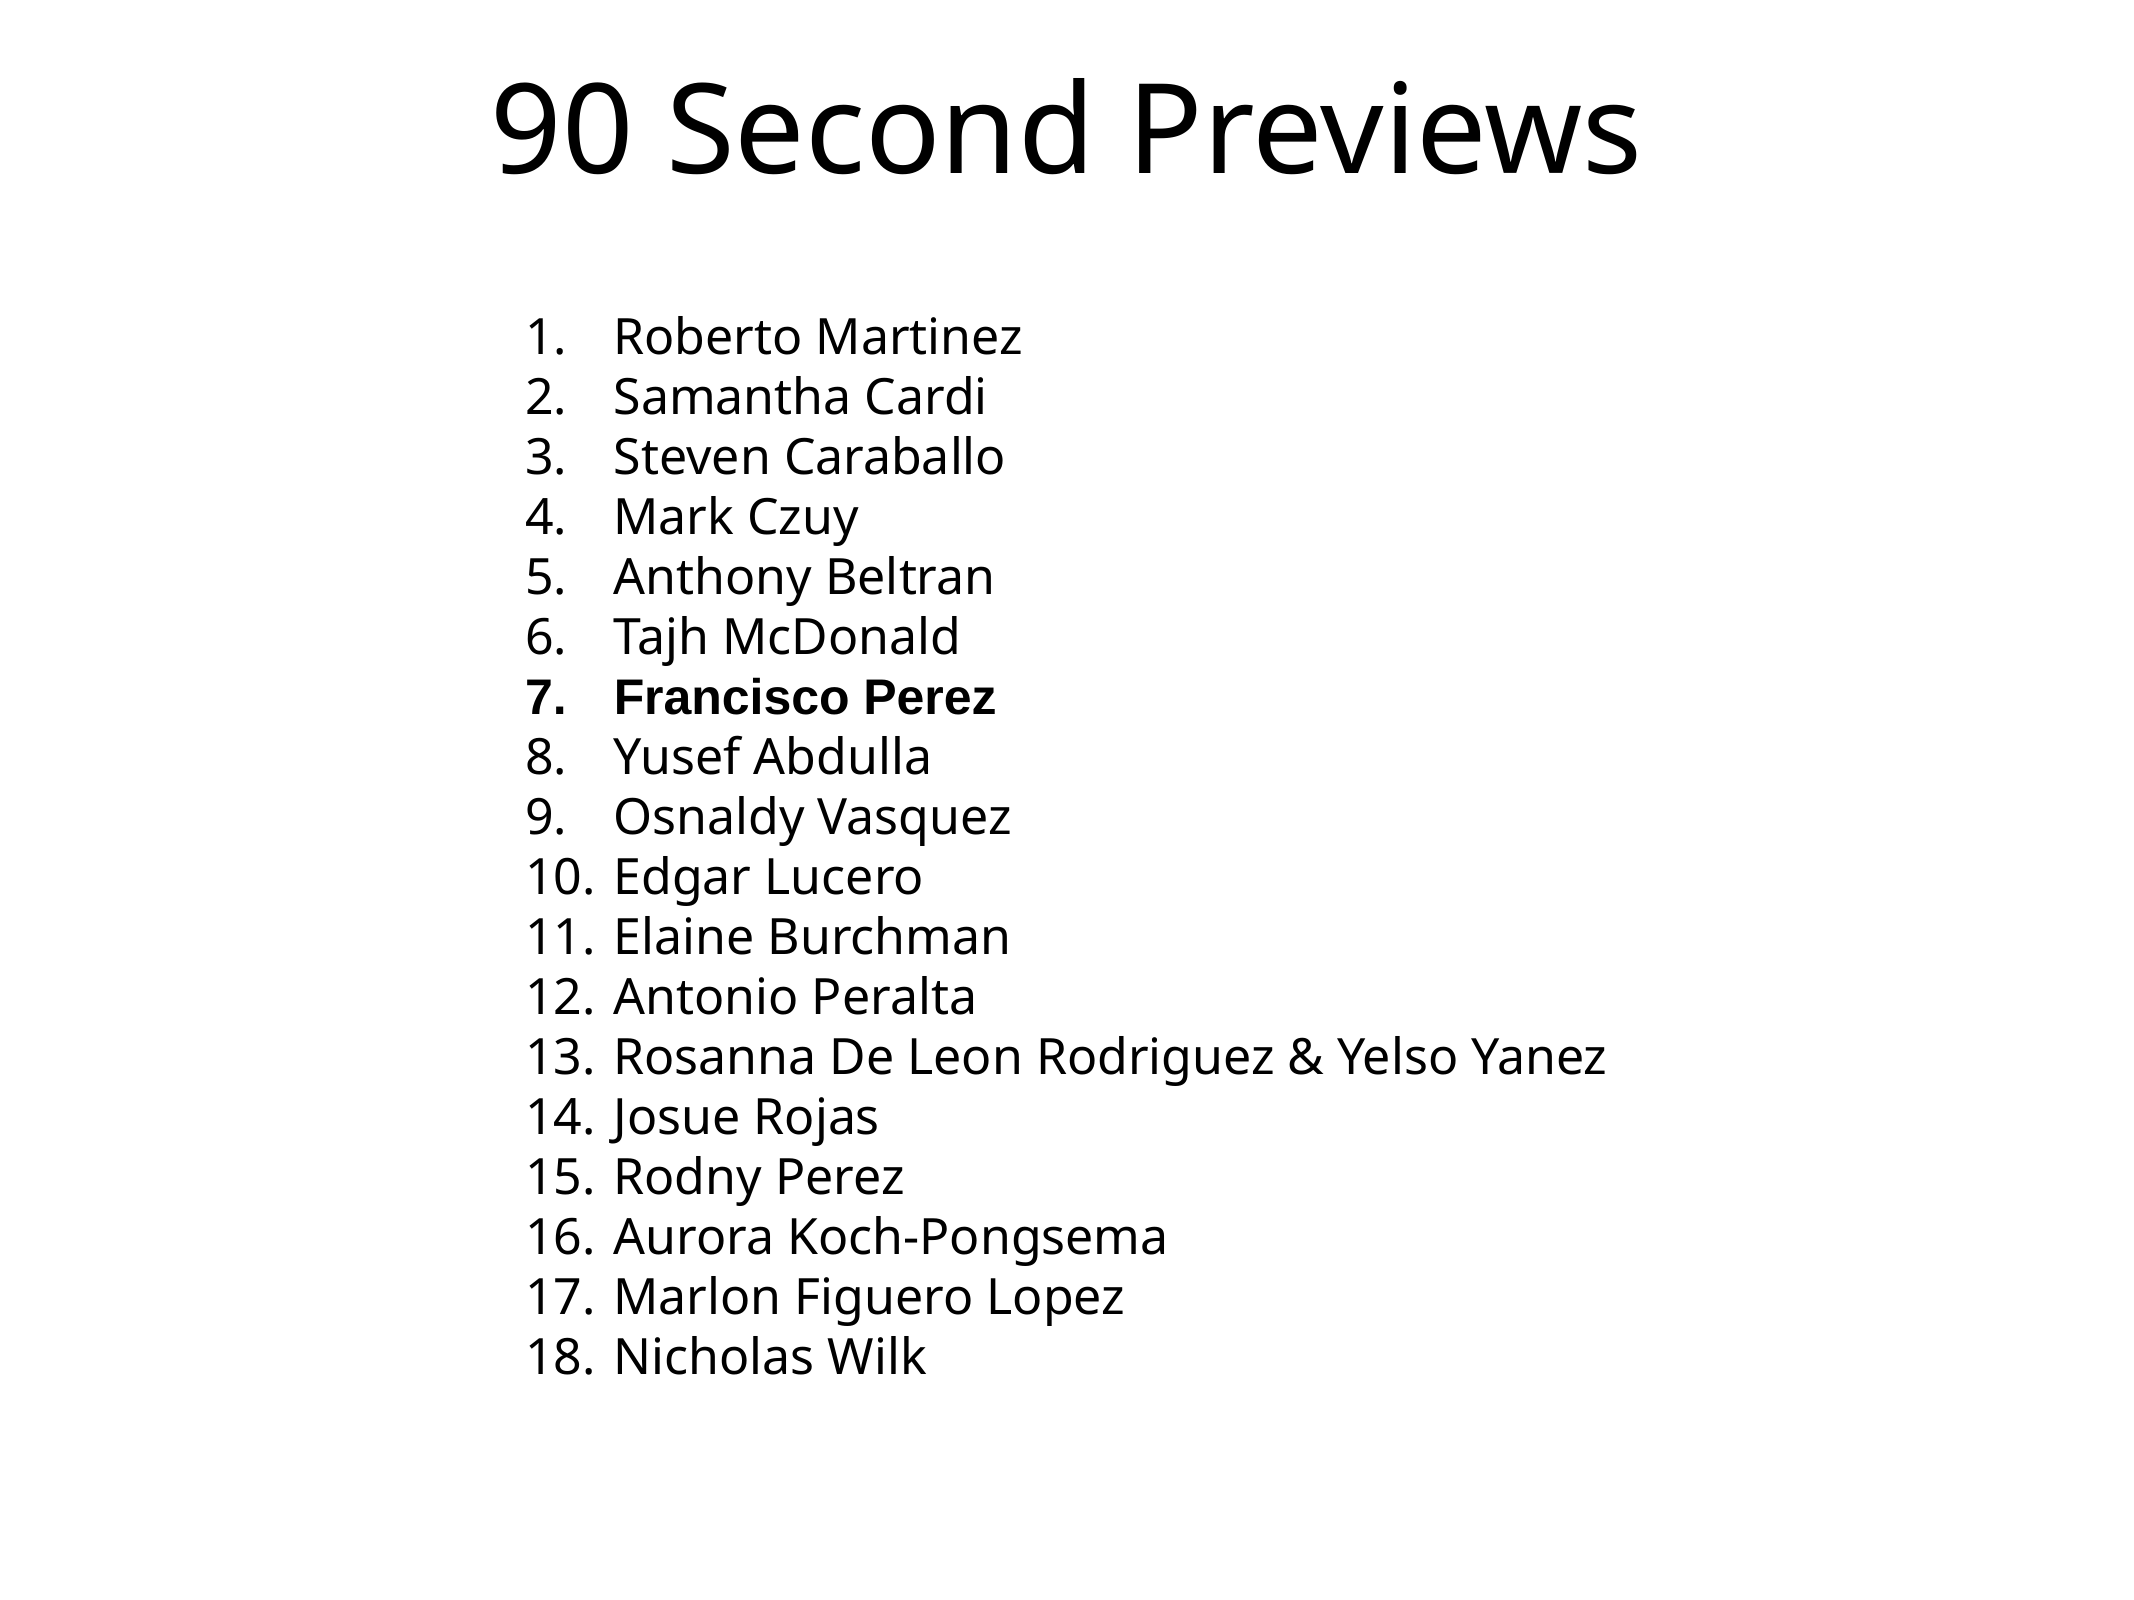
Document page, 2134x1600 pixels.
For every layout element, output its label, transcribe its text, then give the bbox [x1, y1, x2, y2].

text_box Roberto Martinez Samantha Cardi Steven Caraballo Mark Czuy Anthony Beltran Tajh McDonald Francisco Perez Yusef Abdulla Osnaldy Vasquez Edgar Lucero Elaine Burchman Antonio Peralta Rosanna De Leon Rodriguez & Yelso Yanez Josue Rojas Rodny Perez Aurora Koch-Pongsema Marlon Figuero Lopez Nicholas Wilk [516, 206, 1617, 1394]
title 90 Second Previews [155, 24, 1978, 222]
